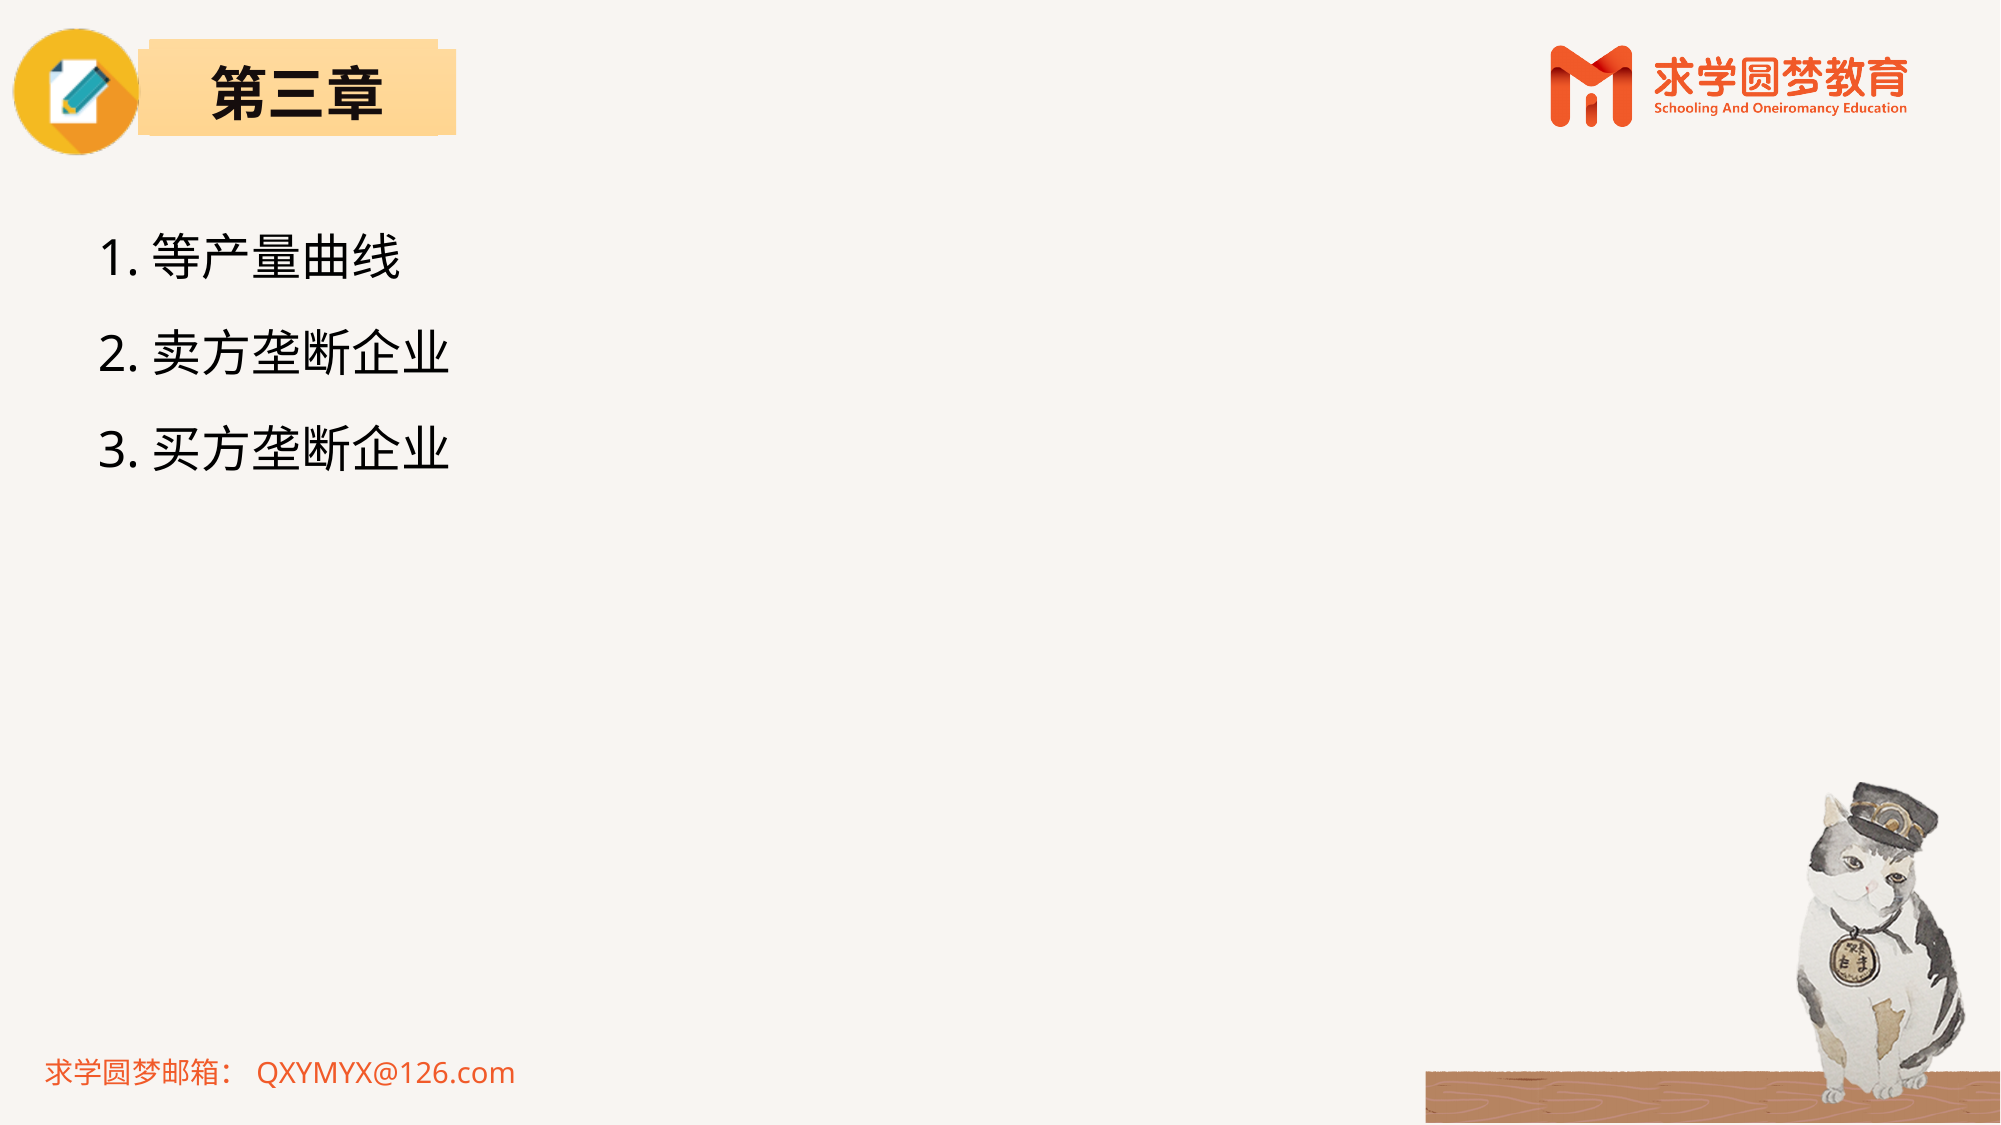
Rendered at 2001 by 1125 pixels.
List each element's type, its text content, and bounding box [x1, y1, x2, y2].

picture [1540, 38, 1925, 132]
picture [0, 12, 150, 163]
text_box 1.等产量曲线 2.卖方垄断企业 3.买方垄断企业 [83, 182, 803, 485]
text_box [150, 39, 457, 136]
picture [1425, 490, 2001, 1123]
